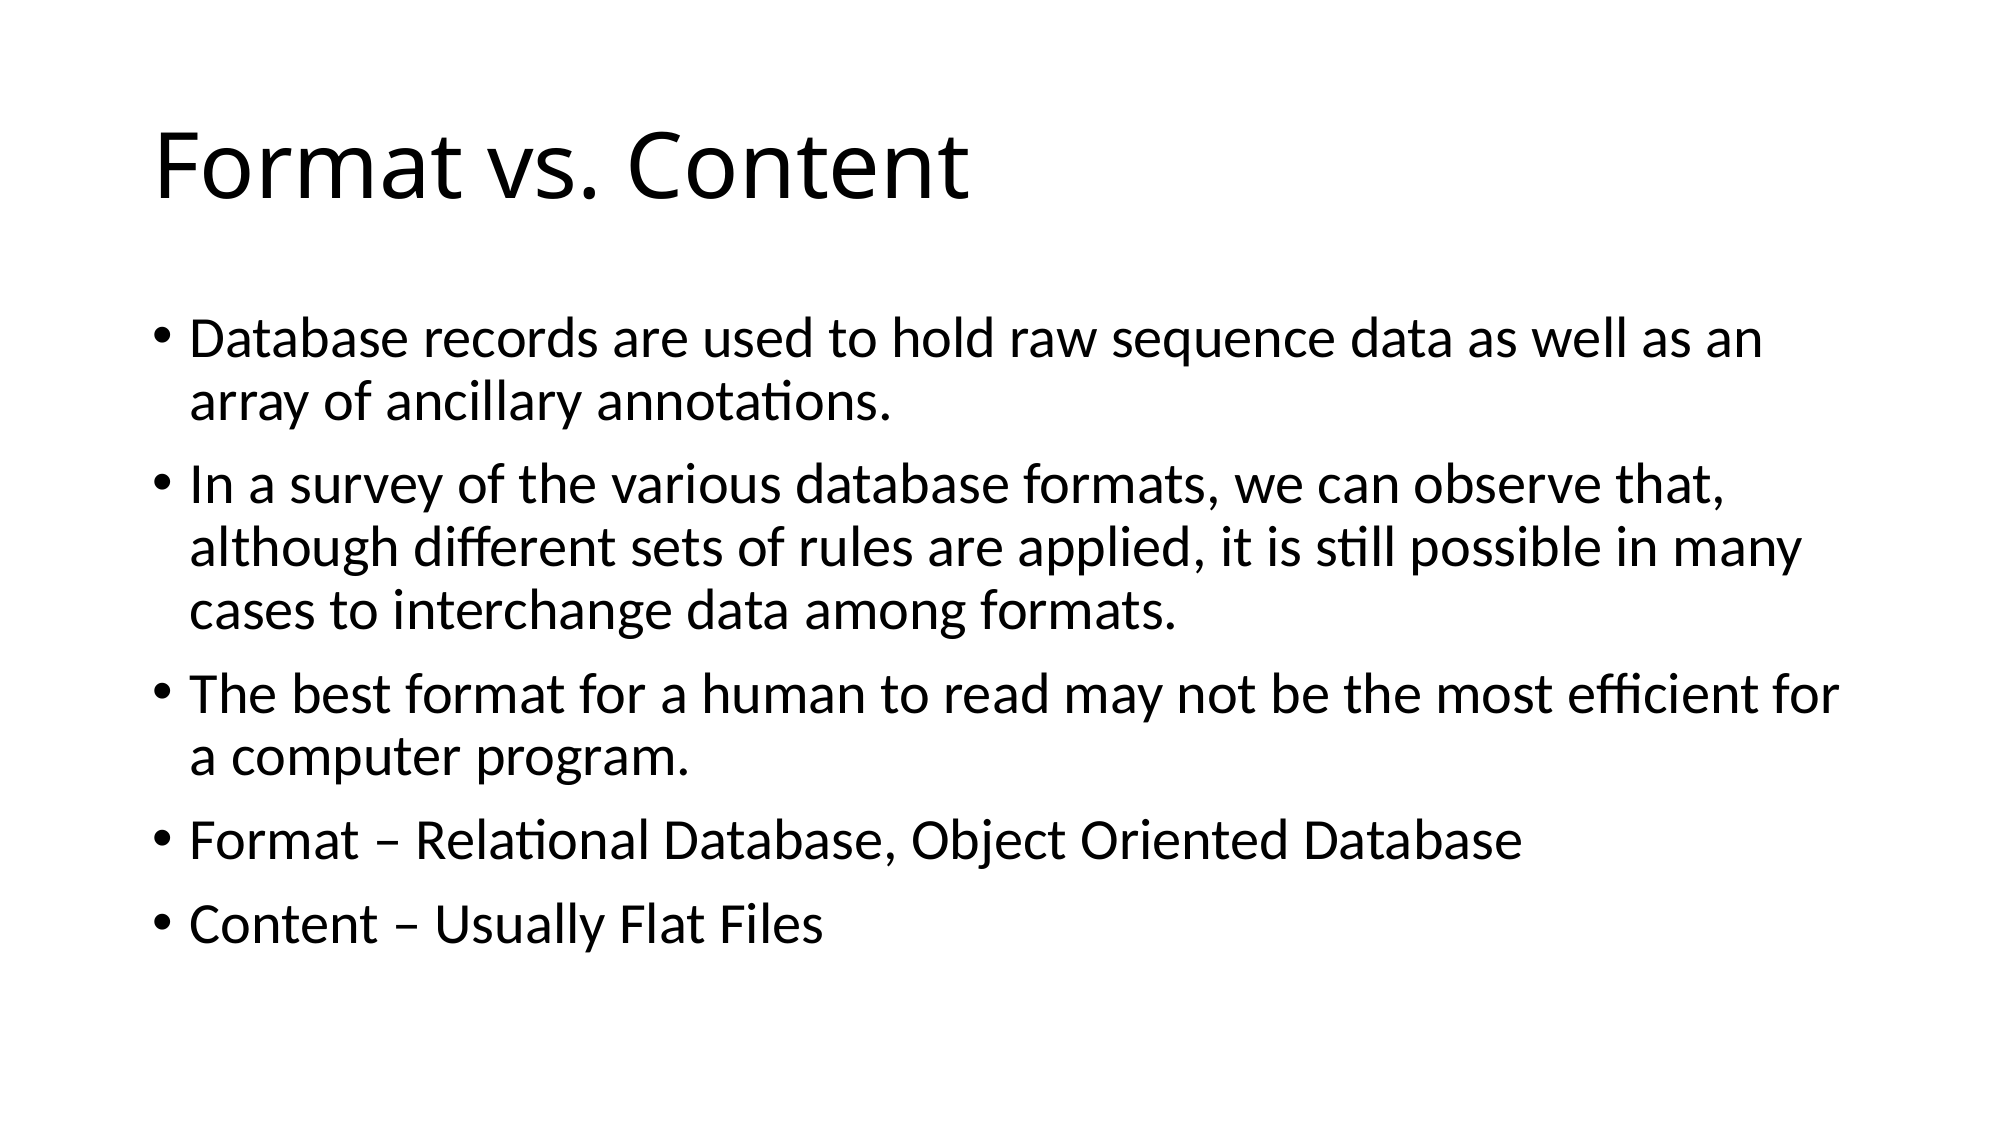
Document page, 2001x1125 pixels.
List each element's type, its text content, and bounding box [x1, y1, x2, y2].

list Database records are used to hold raw sequence data as well as an array of ancillary annotations. In a survey of the various database formats, we can observe that, although different sets of rules are applied, it is still possible in many cases to interchange data among formats. The best format for a human to read may not be the most efficient for a computer program. Format – Relational Database, Object Oriented Database Content – Usually Flat Files [137, 299, 1863, 1066]
title Format vs. Content [137, 59, 1863, 278]
